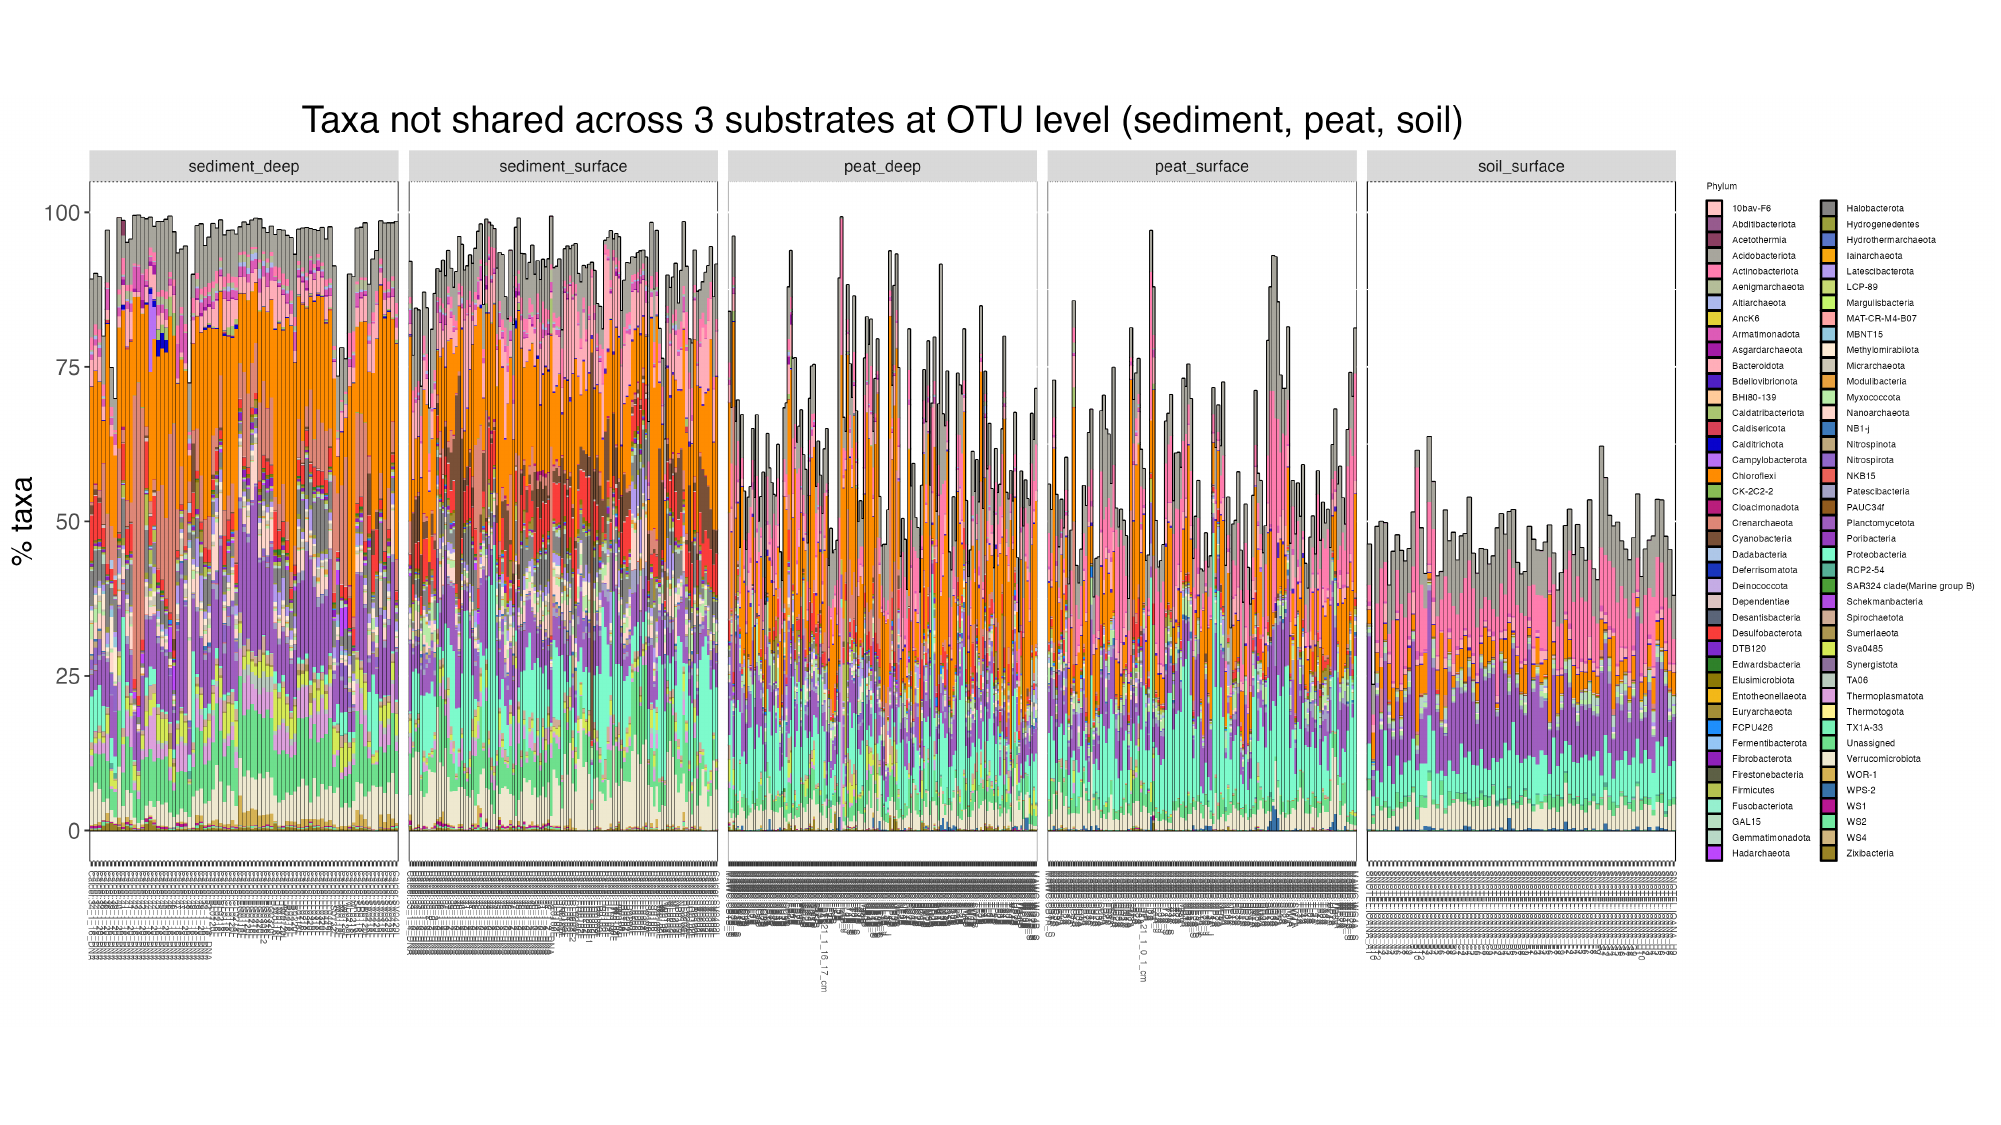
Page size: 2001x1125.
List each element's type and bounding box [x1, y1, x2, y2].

picture [0, 95, 1996, 1028]
